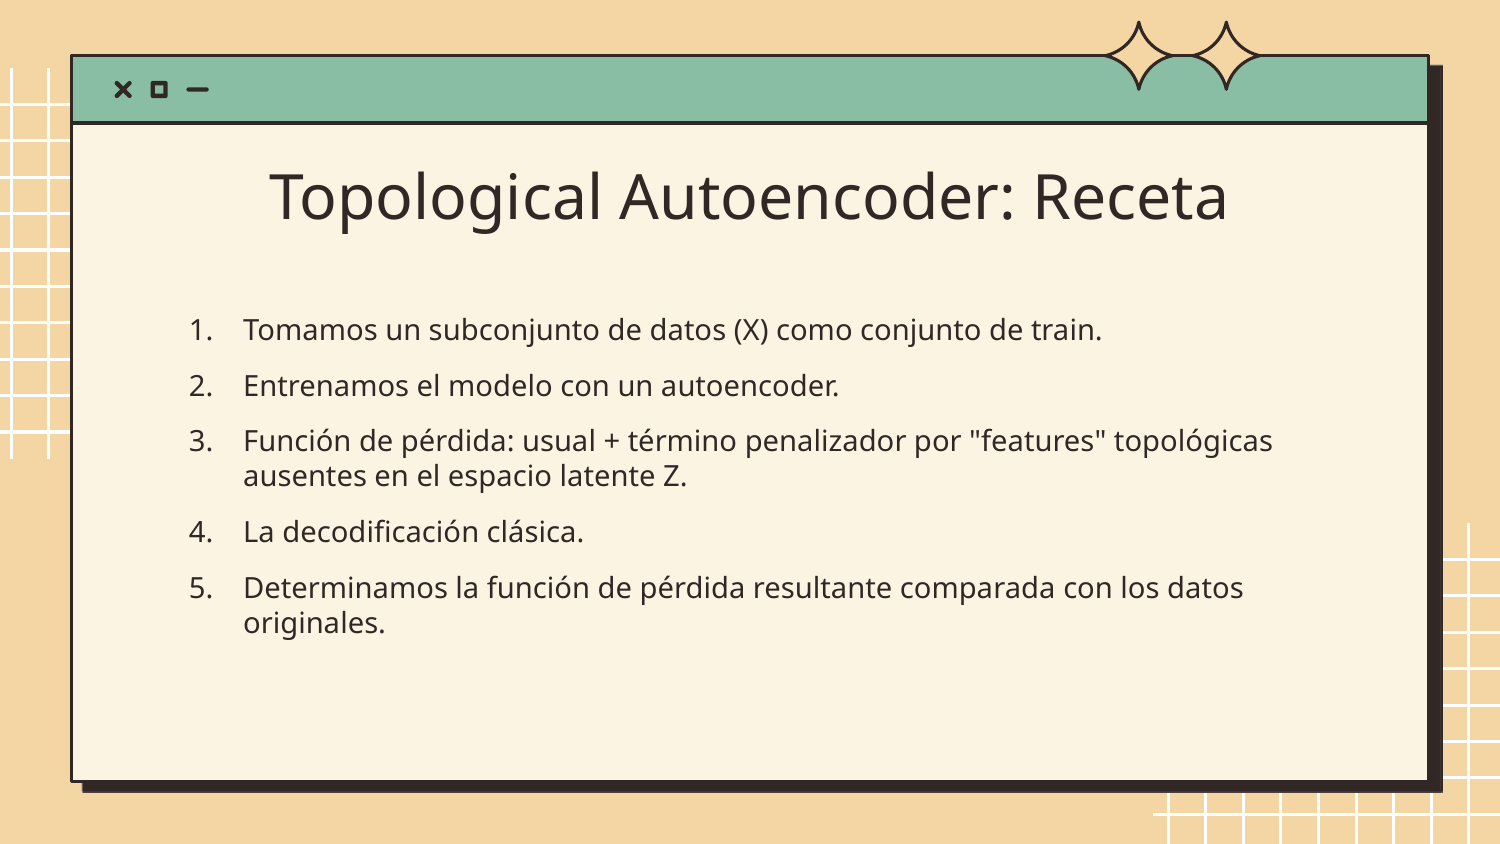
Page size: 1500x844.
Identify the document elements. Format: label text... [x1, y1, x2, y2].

title Topological Autoencoder: Receta [189, 120, 1311, 269]
list Tomamos un subconjunto de datos (X) como conjunto de train. Entrenamos el modelo con un autoencoder. Función de pérdida: usual + término penalizador por "features" topológicas ausentes en el espacio latente Z. La decodificación clásica. Determinamos la función de pérdida resultante comparada con los datos originales. [153, 295, 1347, 671]
